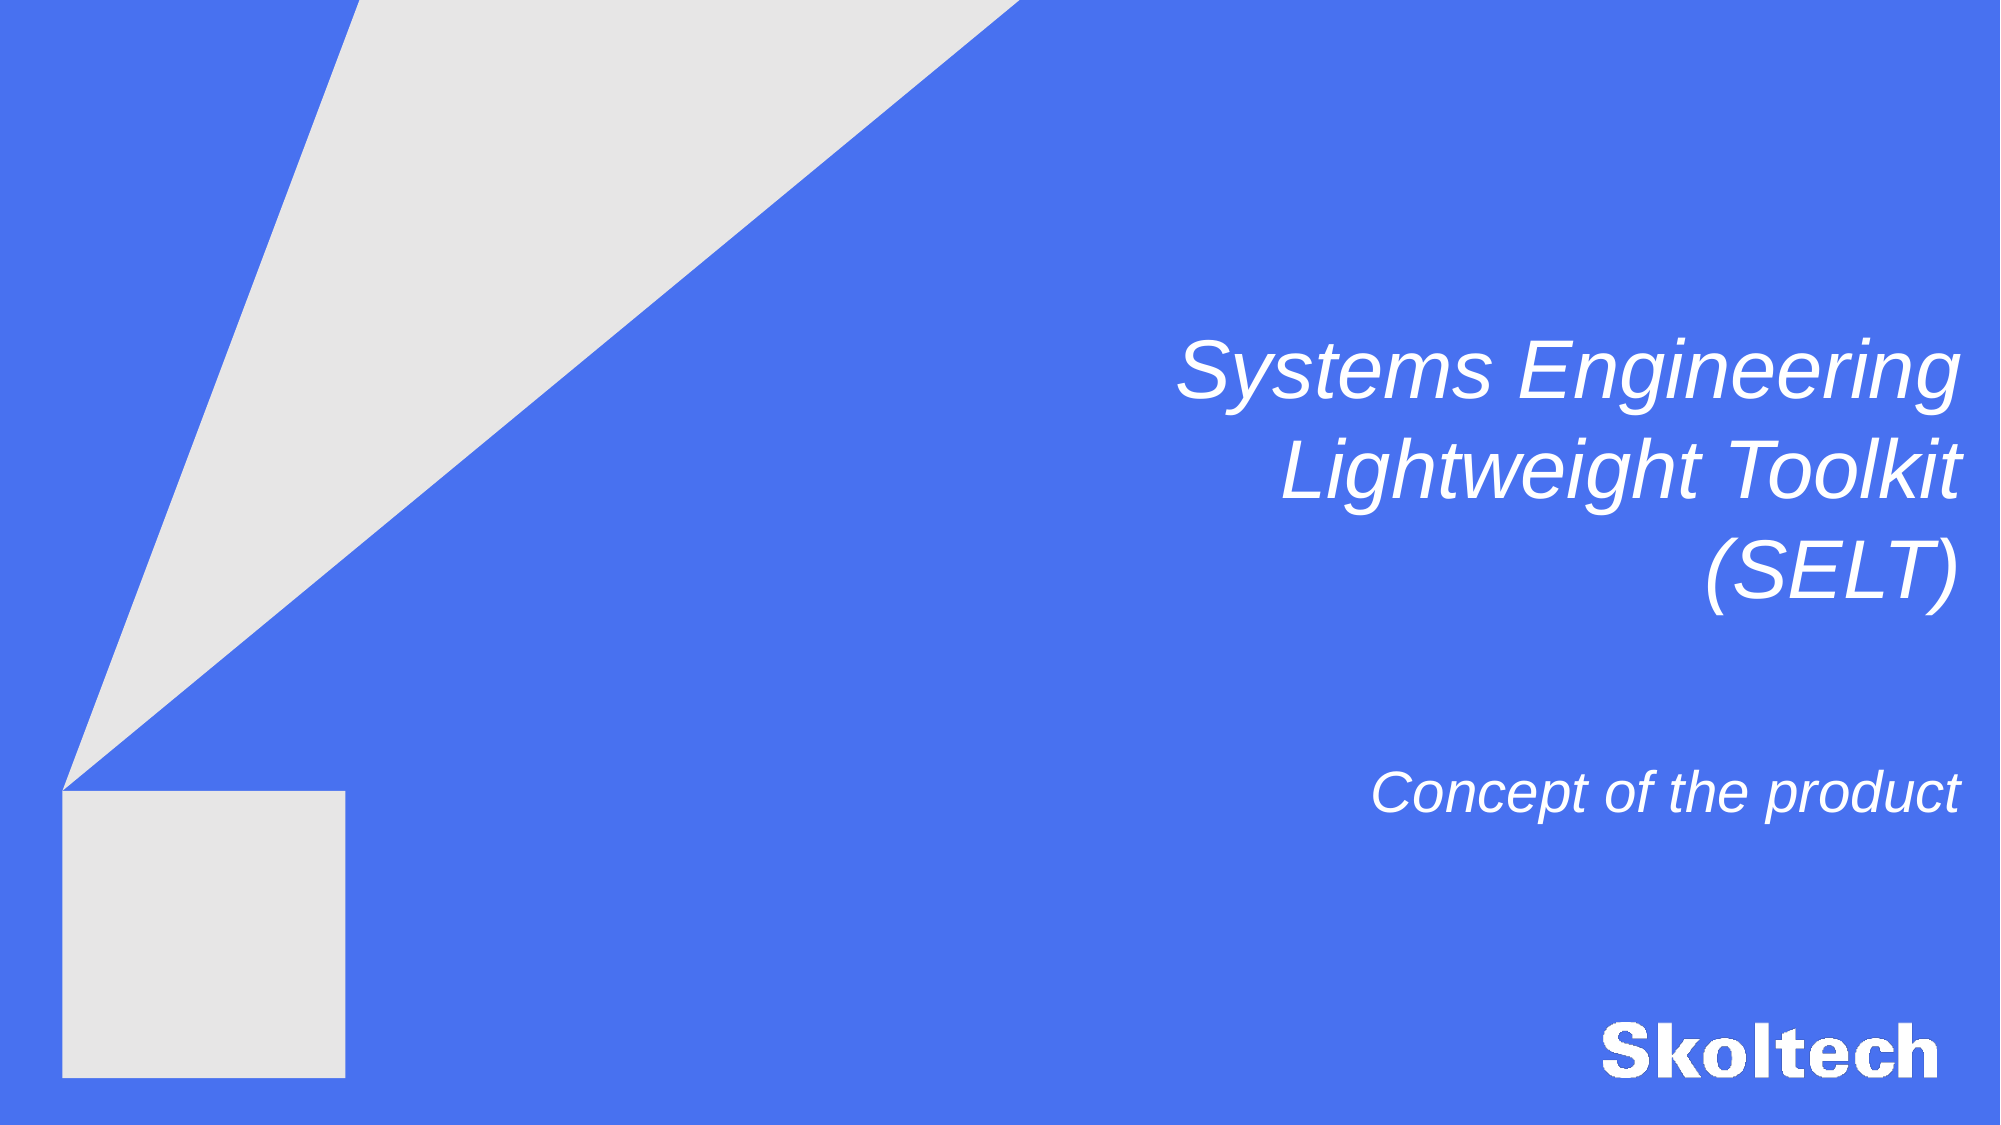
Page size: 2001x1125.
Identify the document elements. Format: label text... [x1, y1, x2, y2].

text_box [1561, 974, 1938, 1087]
text_box Systems Engineering Lightweight Toolkit (SELT) Concept of the product [206, 307, 1977, 934]
